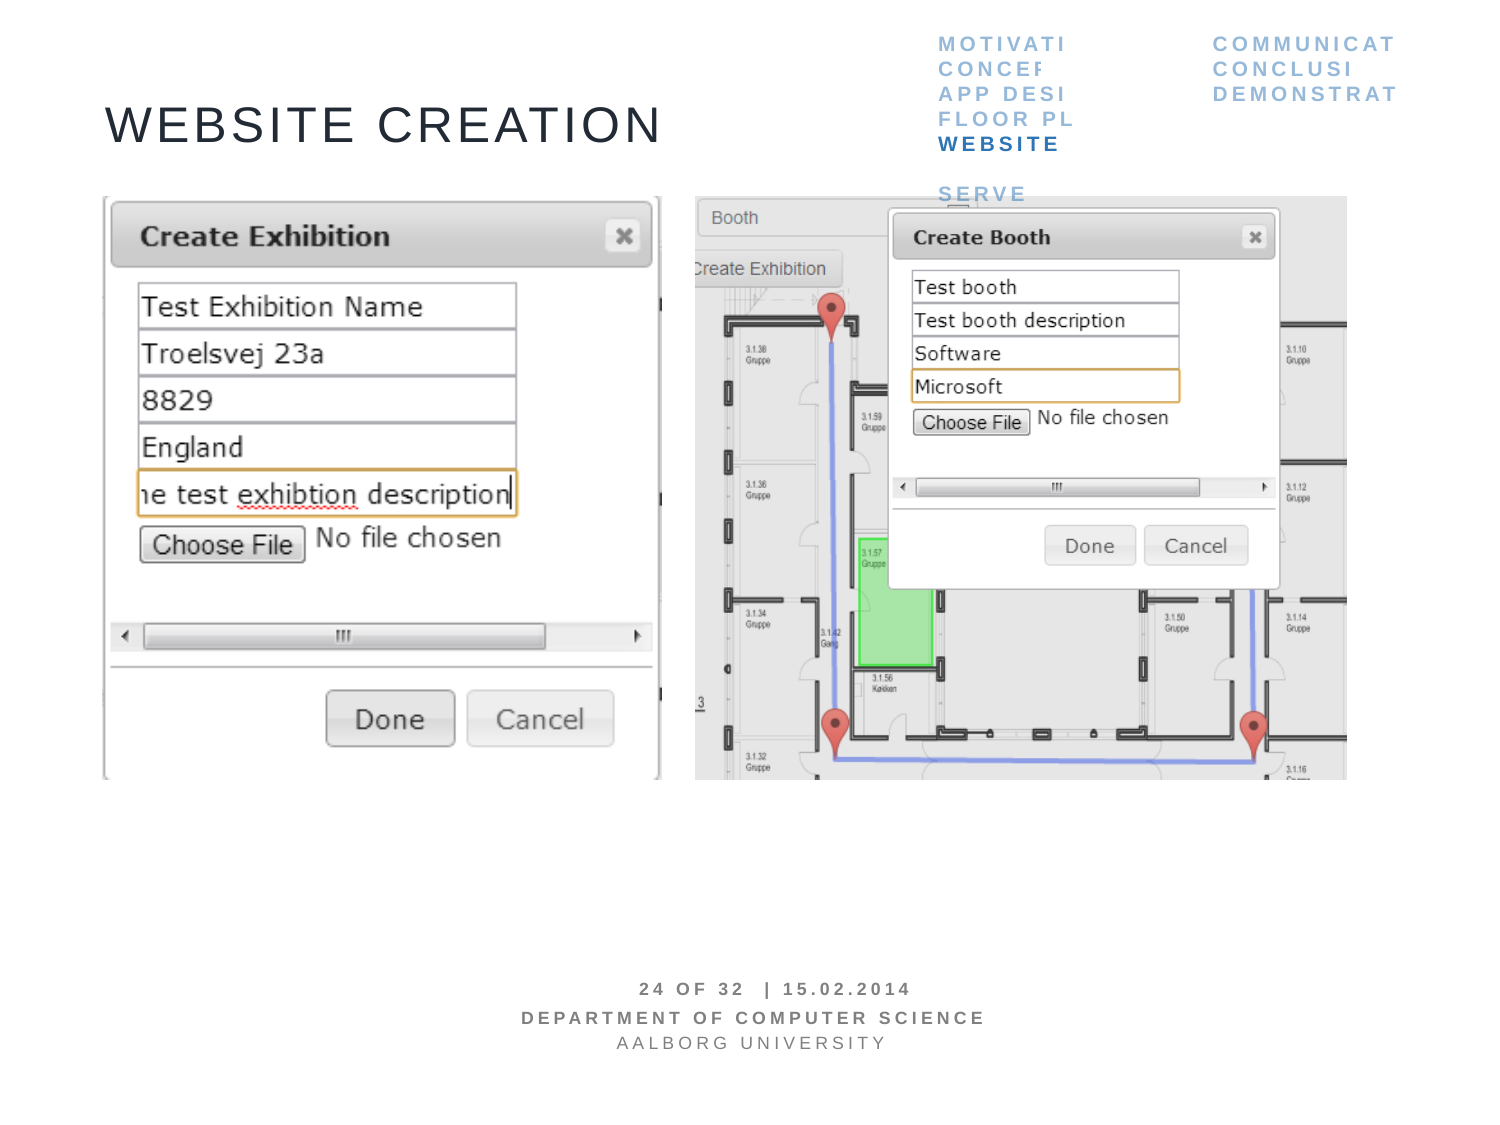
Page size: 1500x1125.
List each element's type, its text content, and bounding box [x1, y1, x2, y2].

text_box Motivation concept App design Floor plan Website Server communication conclusion demonstration [921, 22, 1500, 234]
text_box Website creation [102, 92, 921, 153]
picture [695, 196, 1347, 780]
picture [102, 196, 662, 780]
text_box [102, 189, 1125, 858]
text_box Department of computer science AALBORG UNIVERSITy [449, 1006, 1055, 1056]
text_box 24 OF 32 | 15.02.2014 [416, 976, 1130, 1000]
